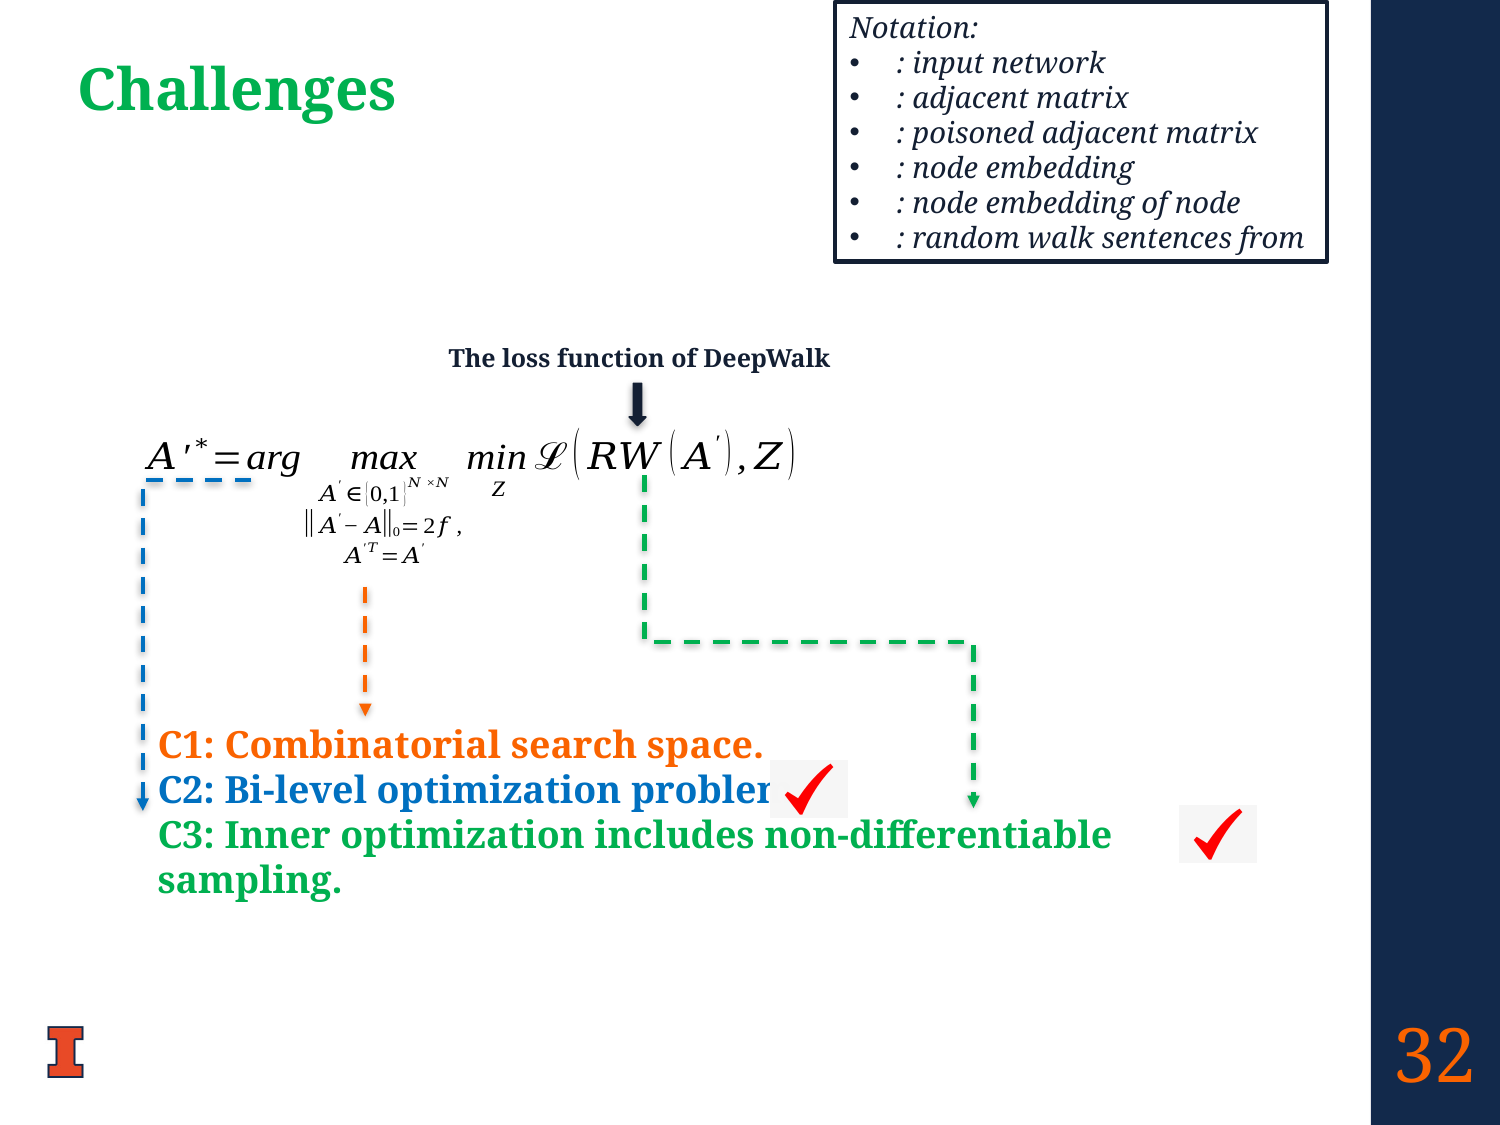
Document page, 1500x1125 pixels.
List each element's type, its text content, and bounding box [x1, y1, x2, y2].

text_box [642, 477, 976, 807]
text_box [42, 580, 352, 690]
picture [0, 0, 1500, 1125]
text_box [628, 382, 647, 427]
text_box The loss function of DeepWalk [433, 335, 846, 380]
title Challenges [62, 45, 833, 233]
slide_number 32 [1371, 1009, 1499, 1110]
text_box C1: Combinatorial search space. C2: Bi-level optimization problem. C3: Inner optimization includes non-differentiable sampling. [142, 713, 1202, 909]
